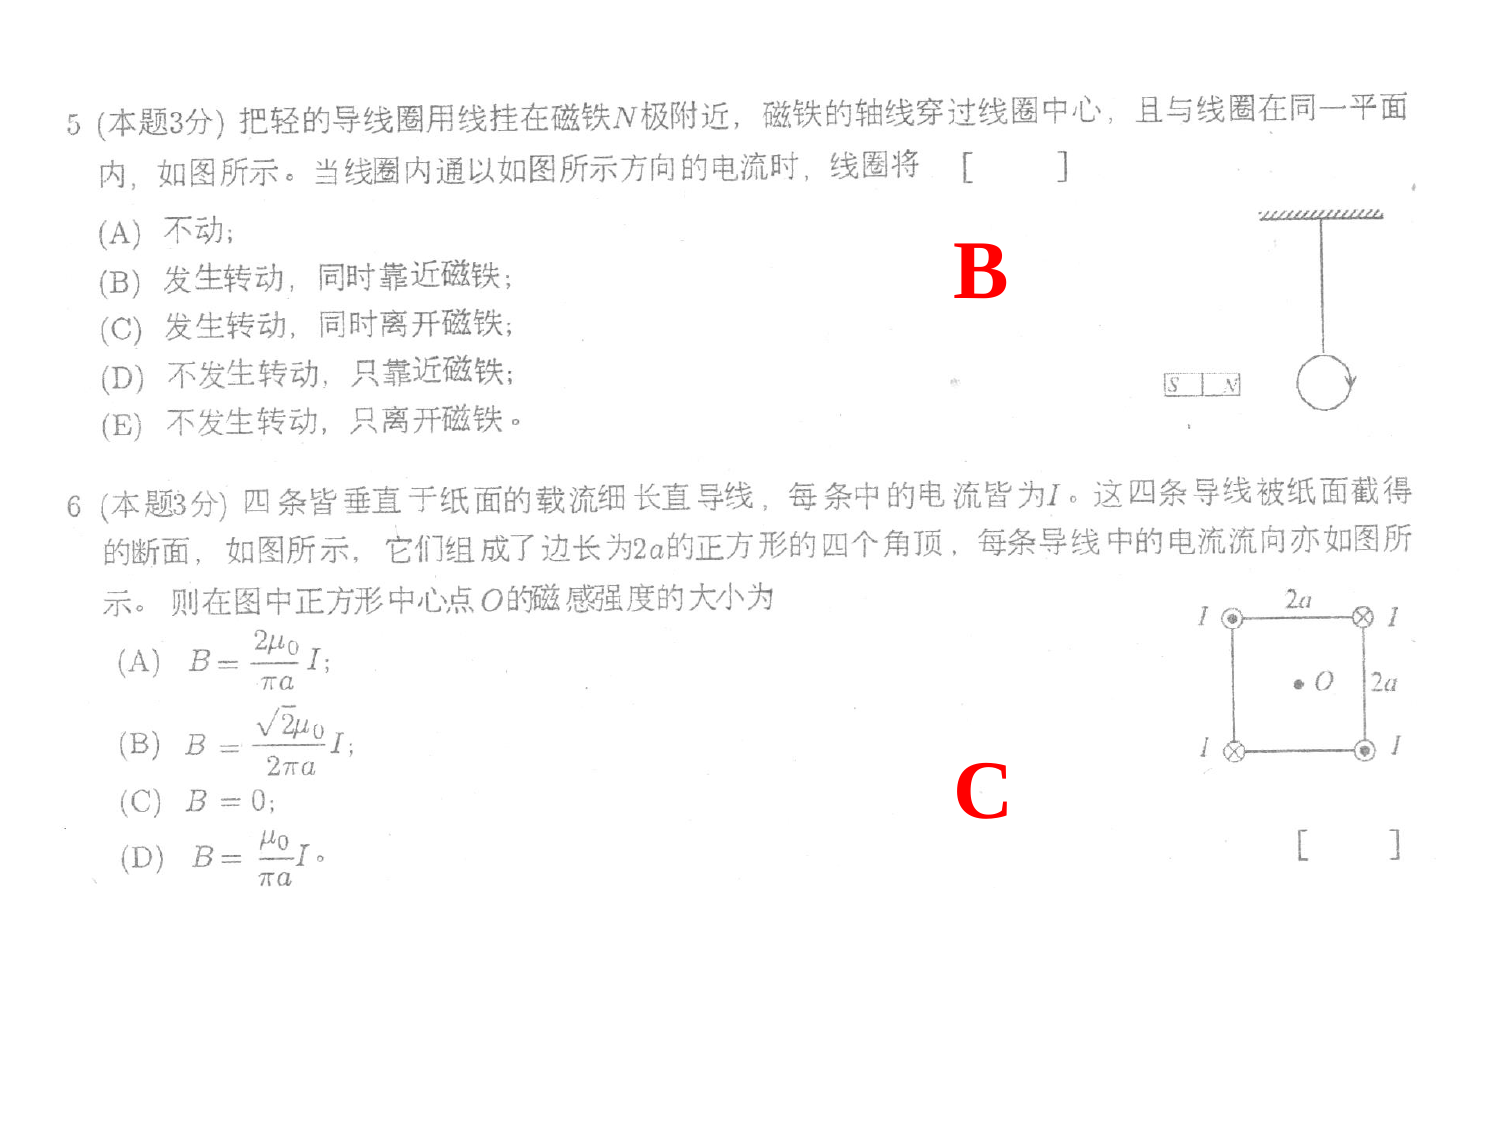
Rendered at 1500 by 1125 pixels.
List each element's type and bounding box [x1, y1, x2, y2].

picture [52, 89, 1460, 888]
